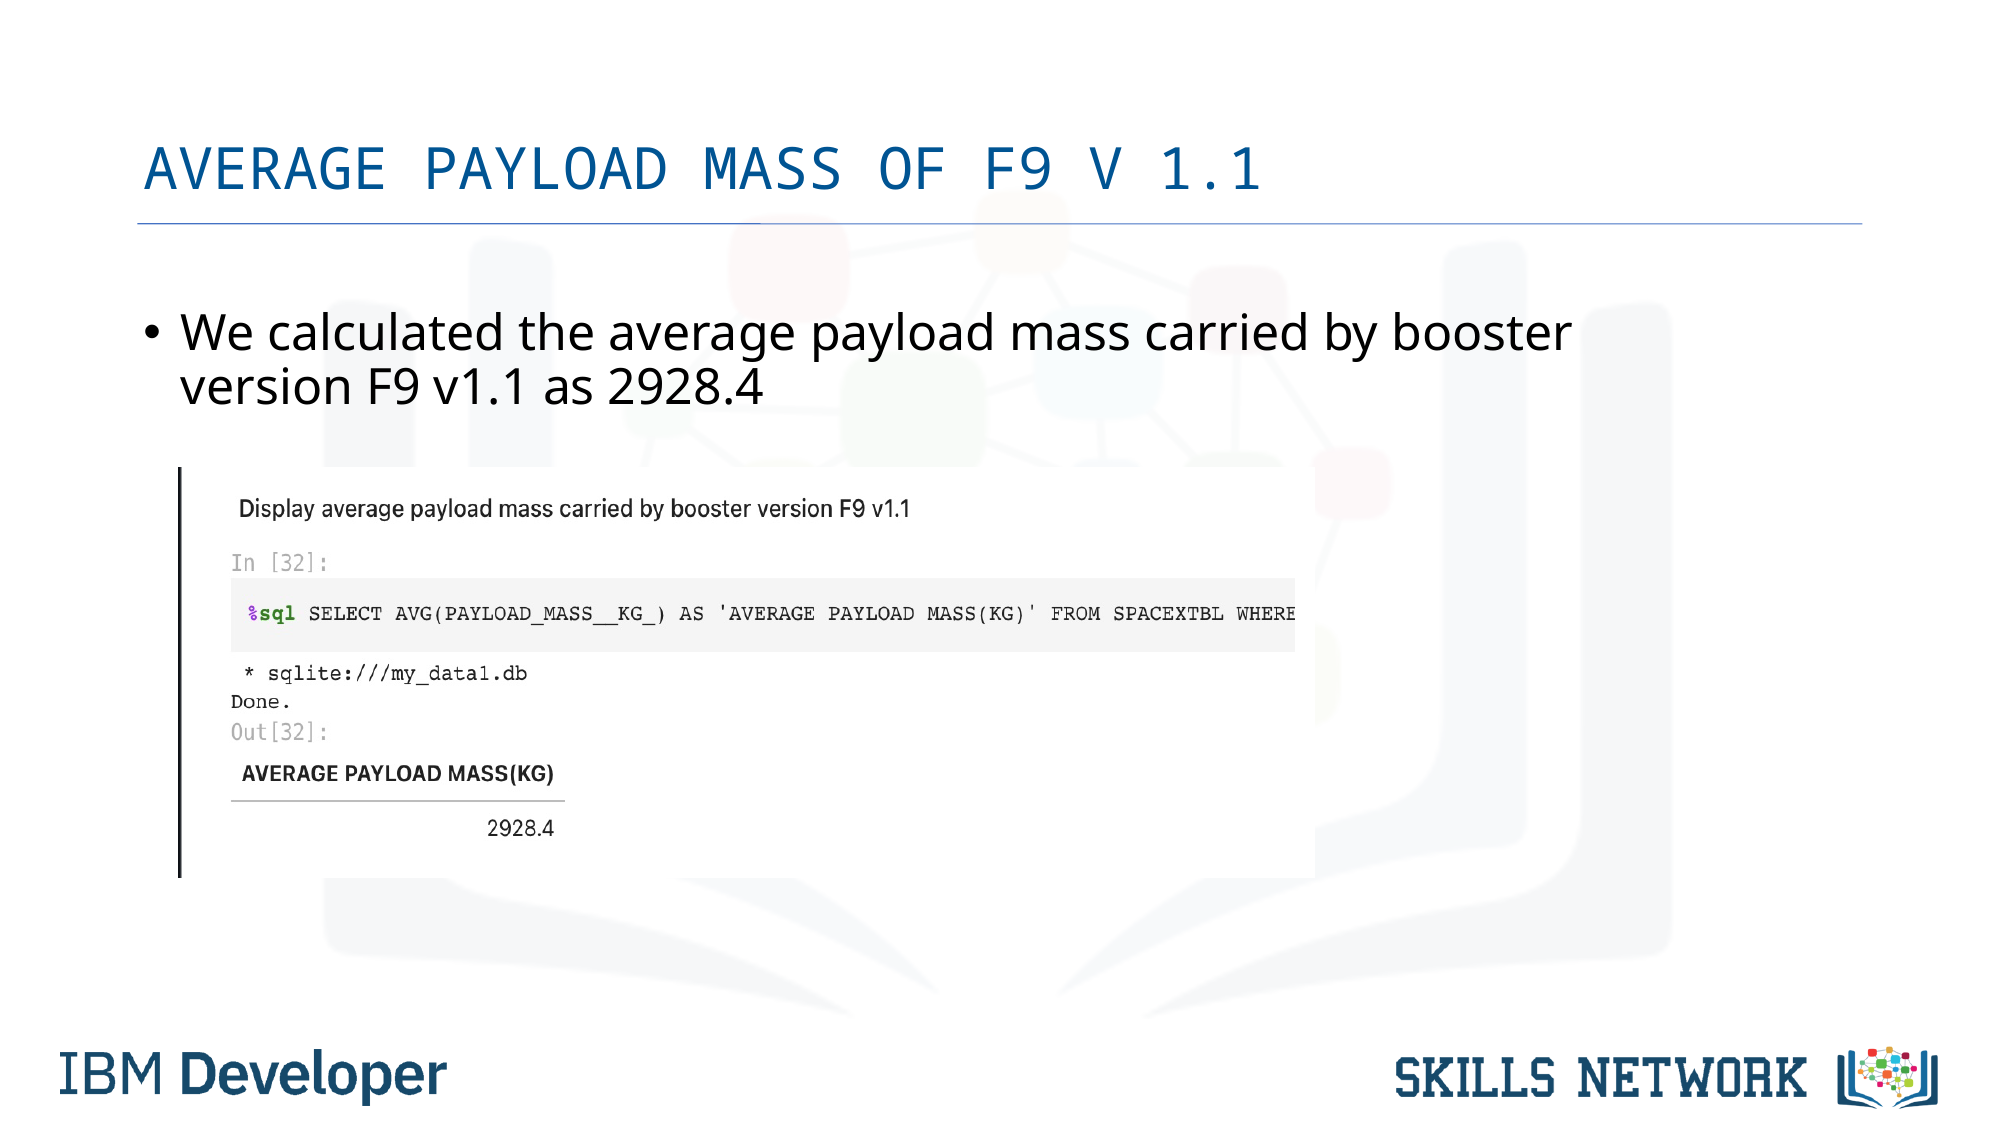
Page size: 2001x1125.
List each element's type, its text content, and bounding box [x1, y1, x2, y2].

picture [1390, 1045, 1945, 1111]
picture [178, 467, 1315, 878]
list We calculated the average payload mass carried by booster version F9 v1.1 as 2928.4 [128, 299, 1651, 929]
title AVERAGE PAYLOAD MASS OF F9 V 1.1 [128, 61, 1315, 280]
picture [55, 1045, 459, 1108]
